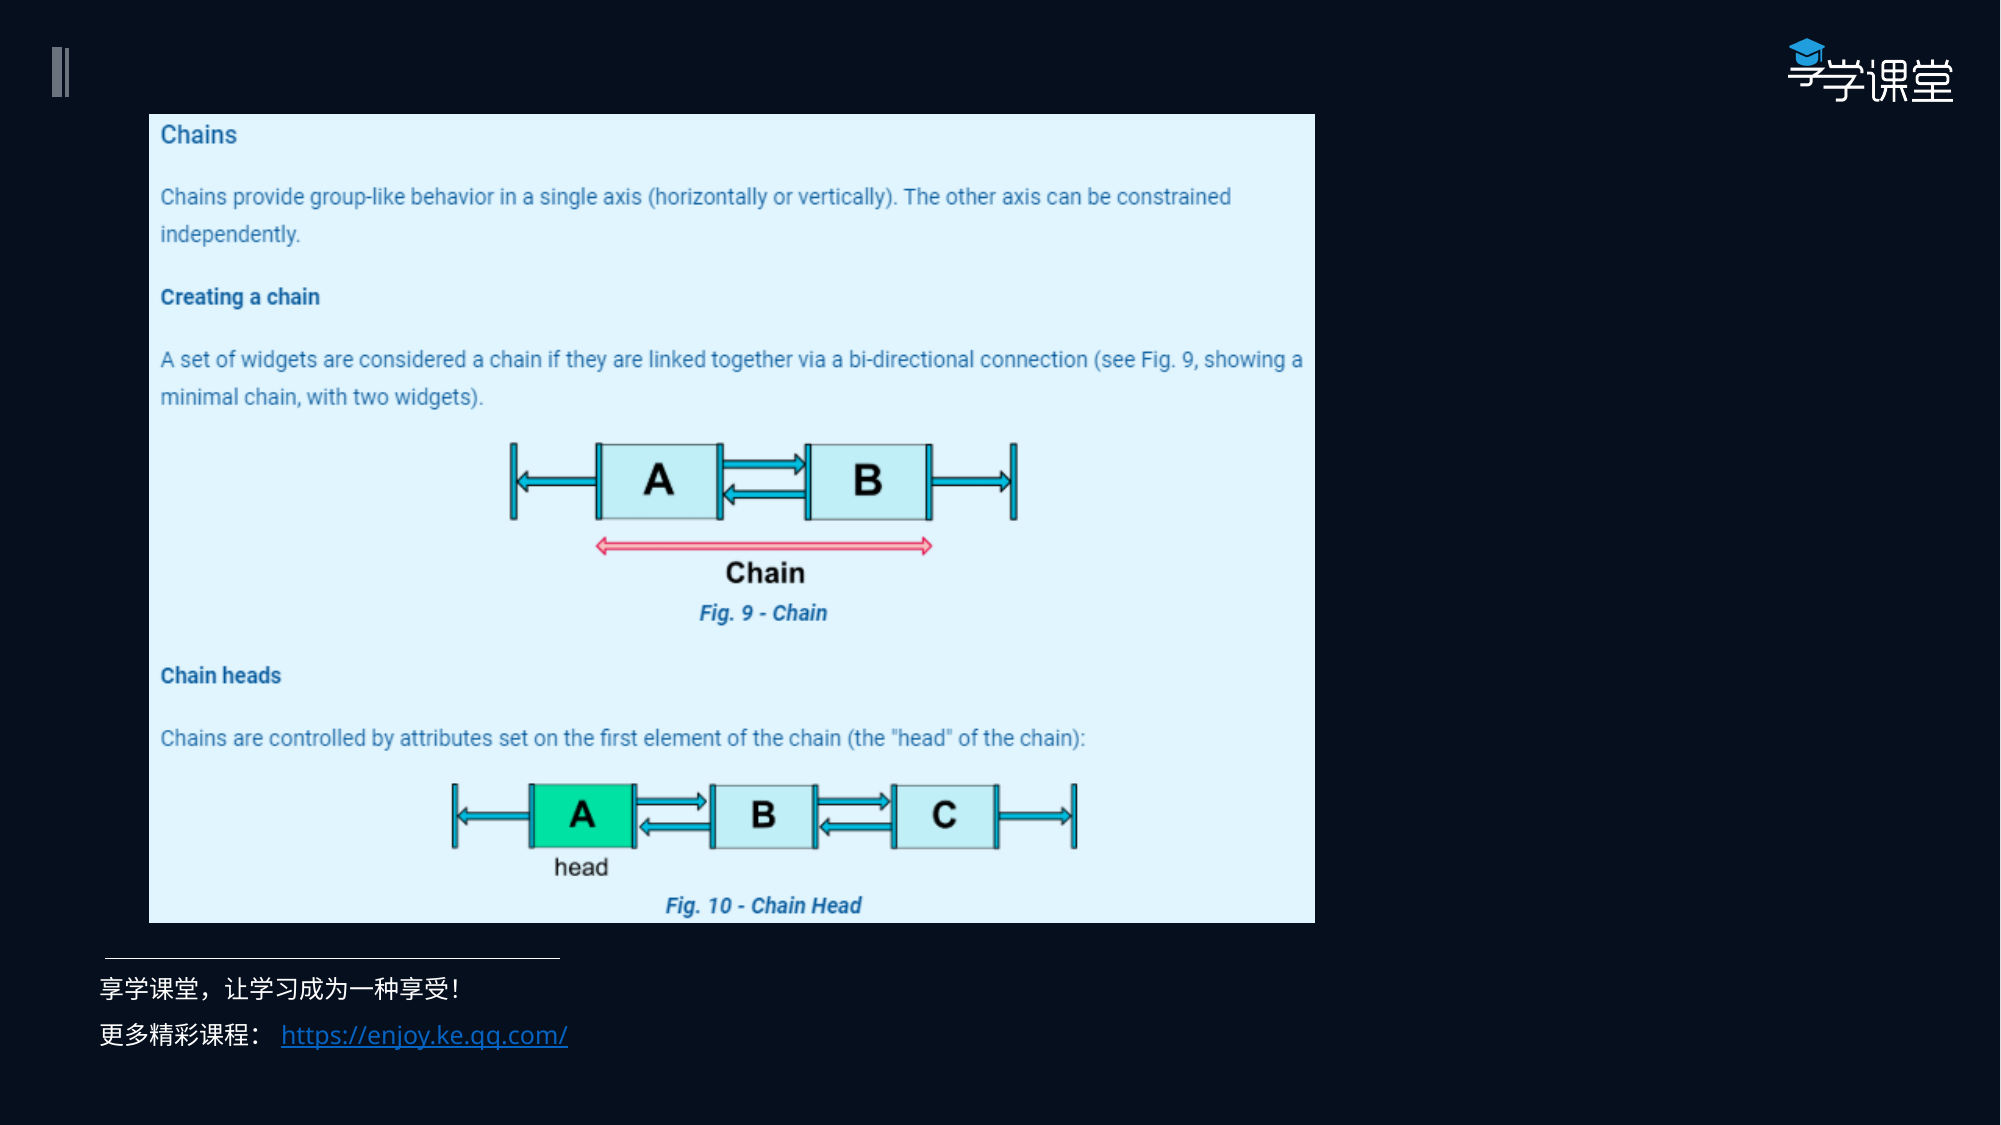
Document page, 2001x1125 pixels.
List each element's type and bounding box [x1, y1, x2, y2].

picture [149, 114, 1315, 923]
picture [1788, 38, 1953, 102]
